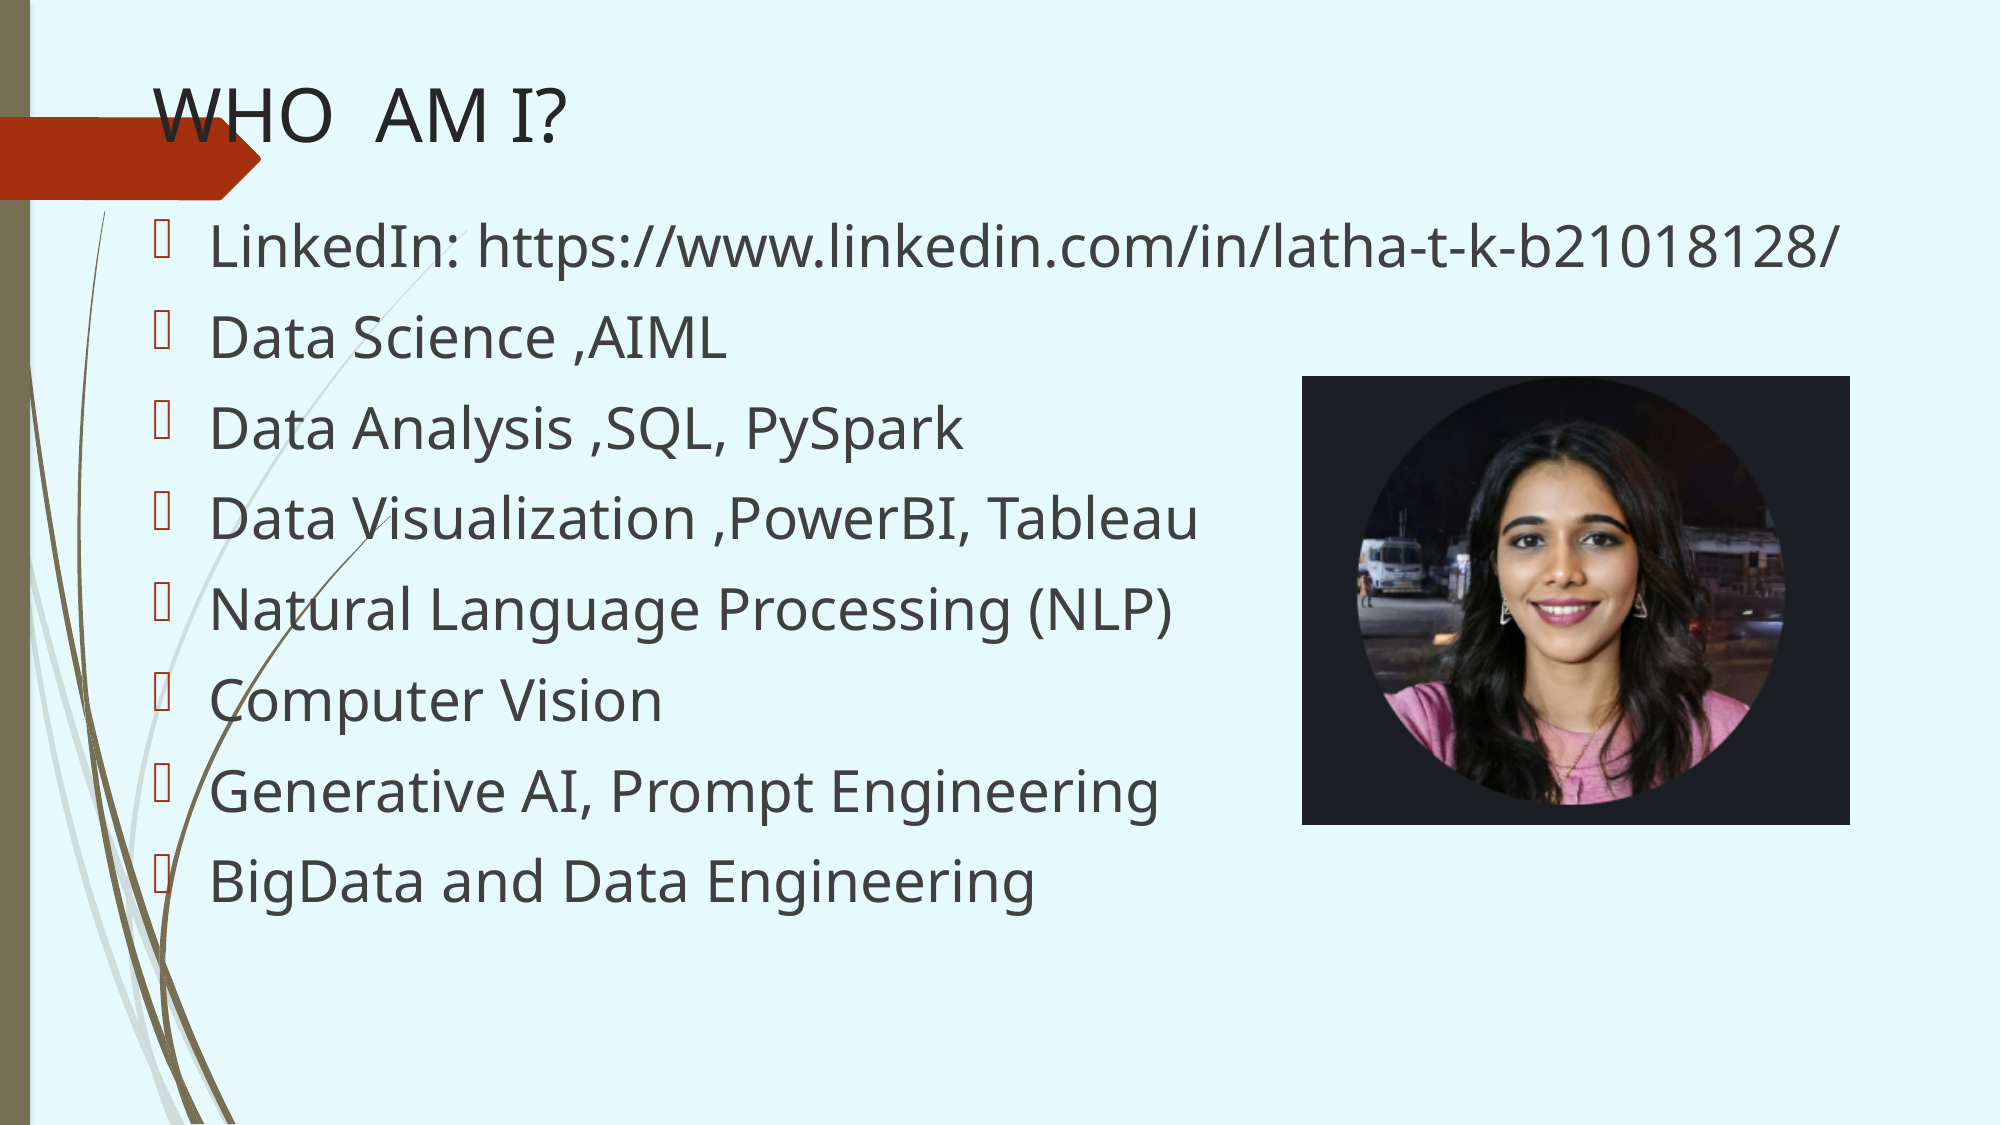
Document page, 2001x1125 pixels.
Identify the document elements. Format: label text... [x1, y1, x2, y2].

title WHO AM I? [137, 59, 1863, 202]
list LinkedIn: https://www.linkedin.com/in/latha-t-k-b21018128/ Data Science ,AIML Data Analysis ,SQL, PySpark Data Visualization ,PowerBI, Tableau Natural Language Processing (NLP) Computer Vision Generative AI, Prompt Engineering BigData and Data Engineering [137, 202, 1863, 1014]
picture [1302, 376, 1850, 826]
